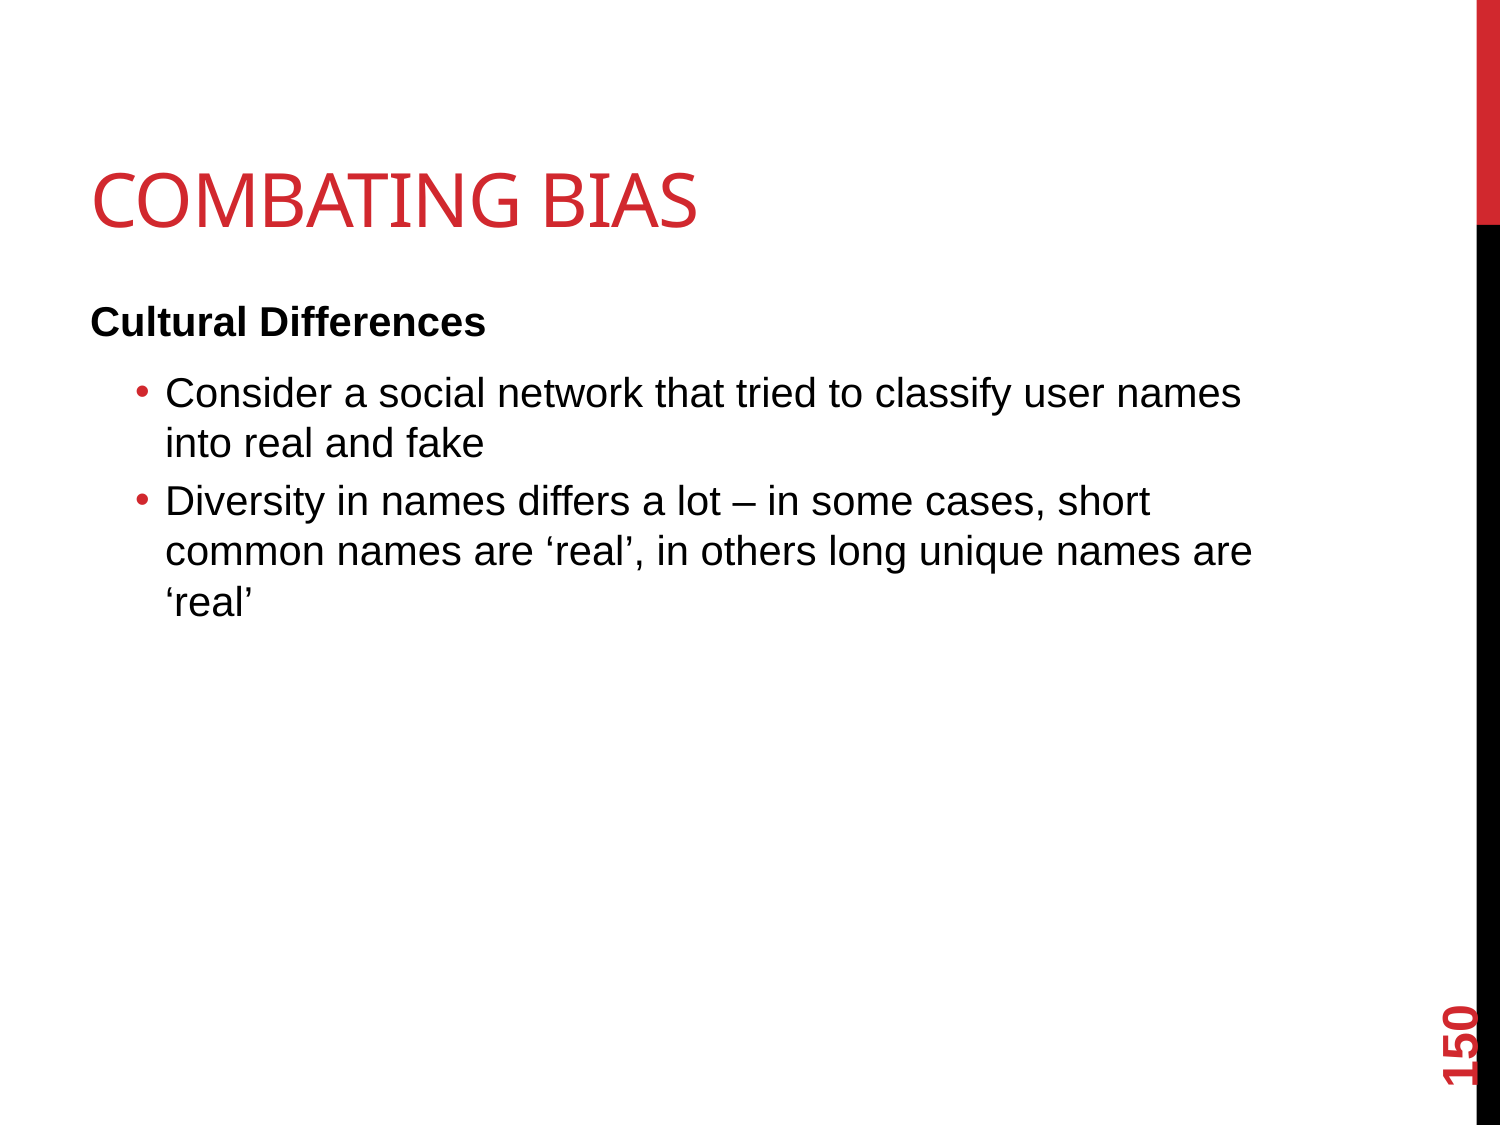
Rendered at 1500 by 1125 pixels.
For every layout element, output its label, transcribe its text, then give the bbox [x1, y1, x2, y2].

title Combating bias [75, 25, 1025, 250]
list Cultural Differences Consider a social network that tried to classify user names into real and fake Diversity in names differs a lot – in some cases, short common names are ‘real’, in others long unique names are ‘real’ [75, 287, 1325, 1005]
slide_number 150 [1427, 887, 1488, 1104]
